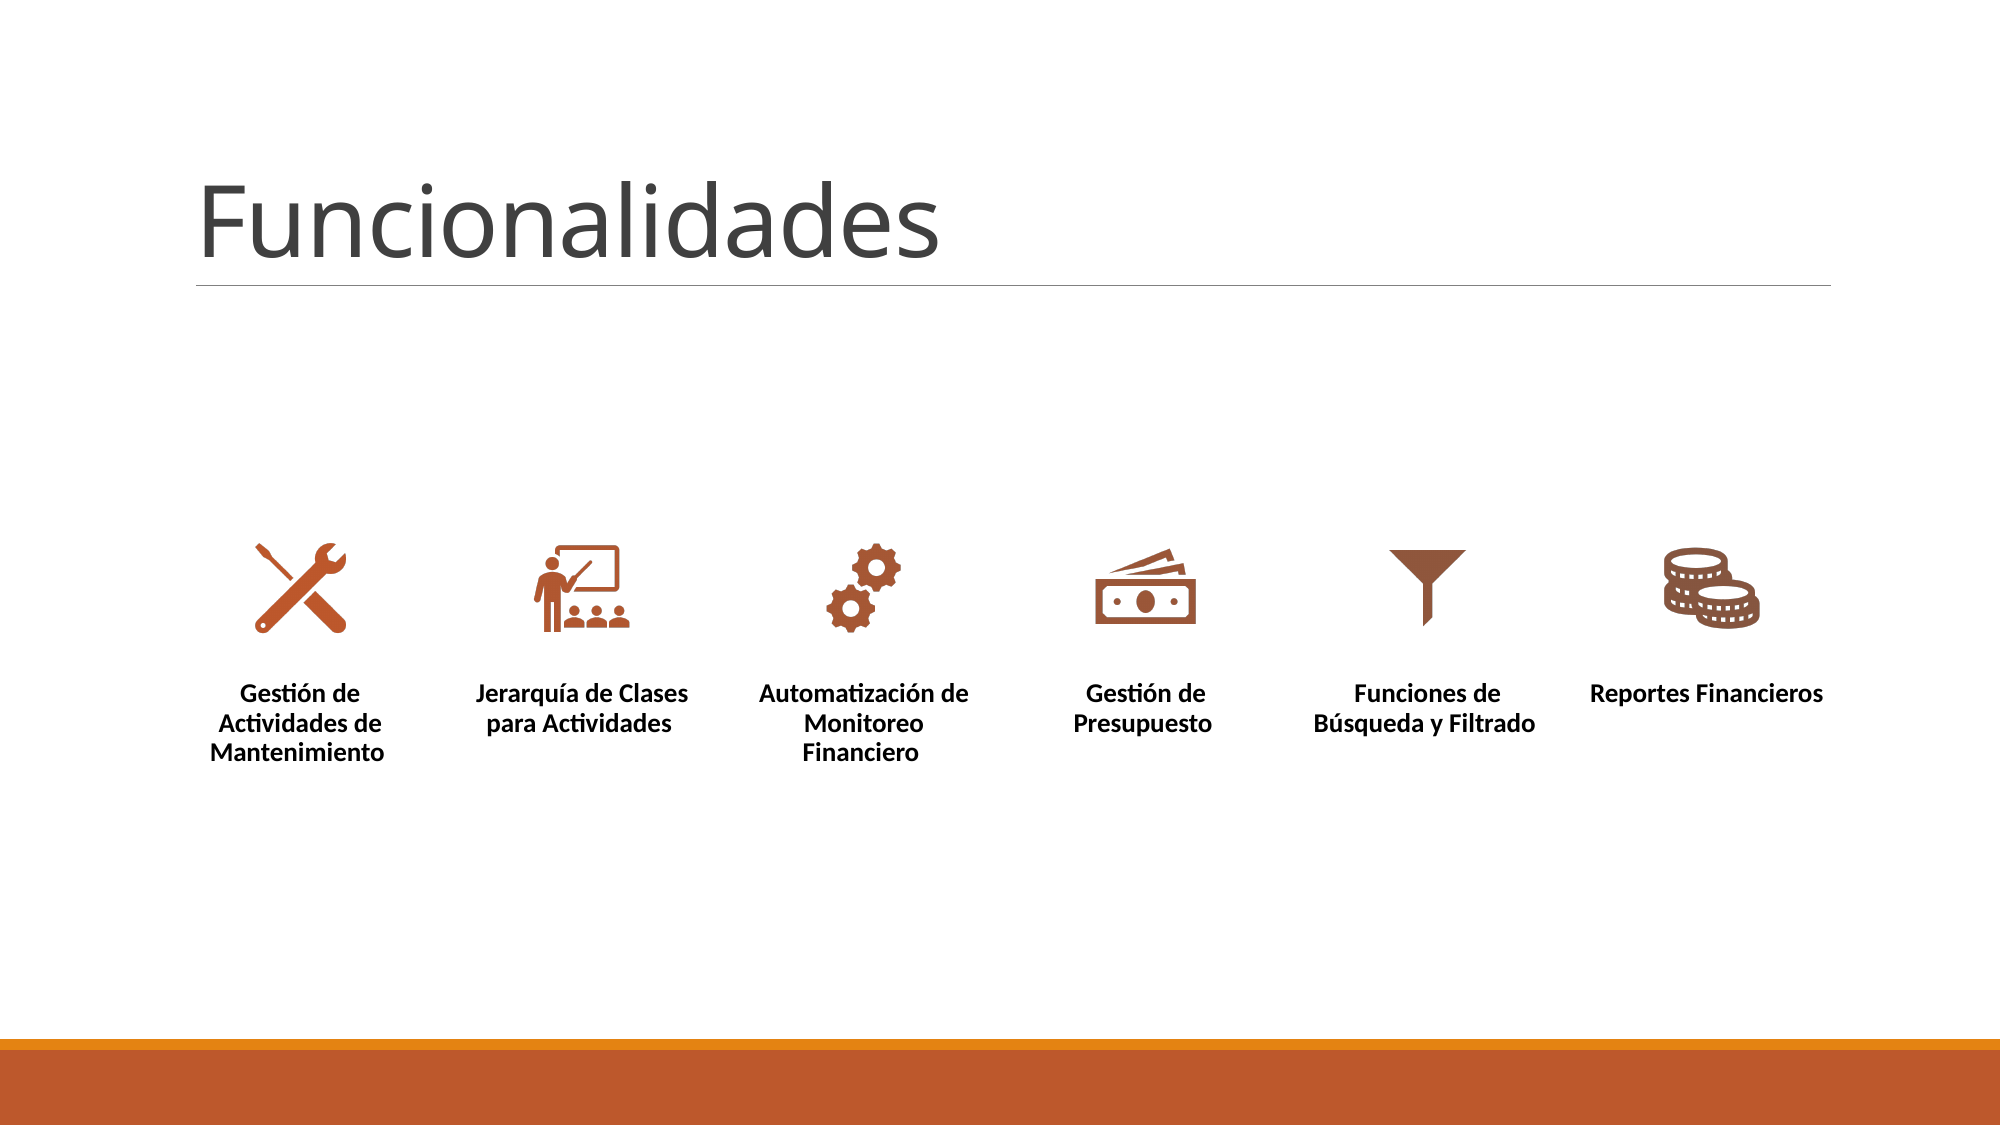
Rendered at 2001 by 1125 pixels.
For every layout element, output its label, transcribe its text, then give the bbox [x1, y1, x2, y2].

title Funcionalidades [180, 47, 1830, 285]
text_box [179, 343, 1831, 966]
